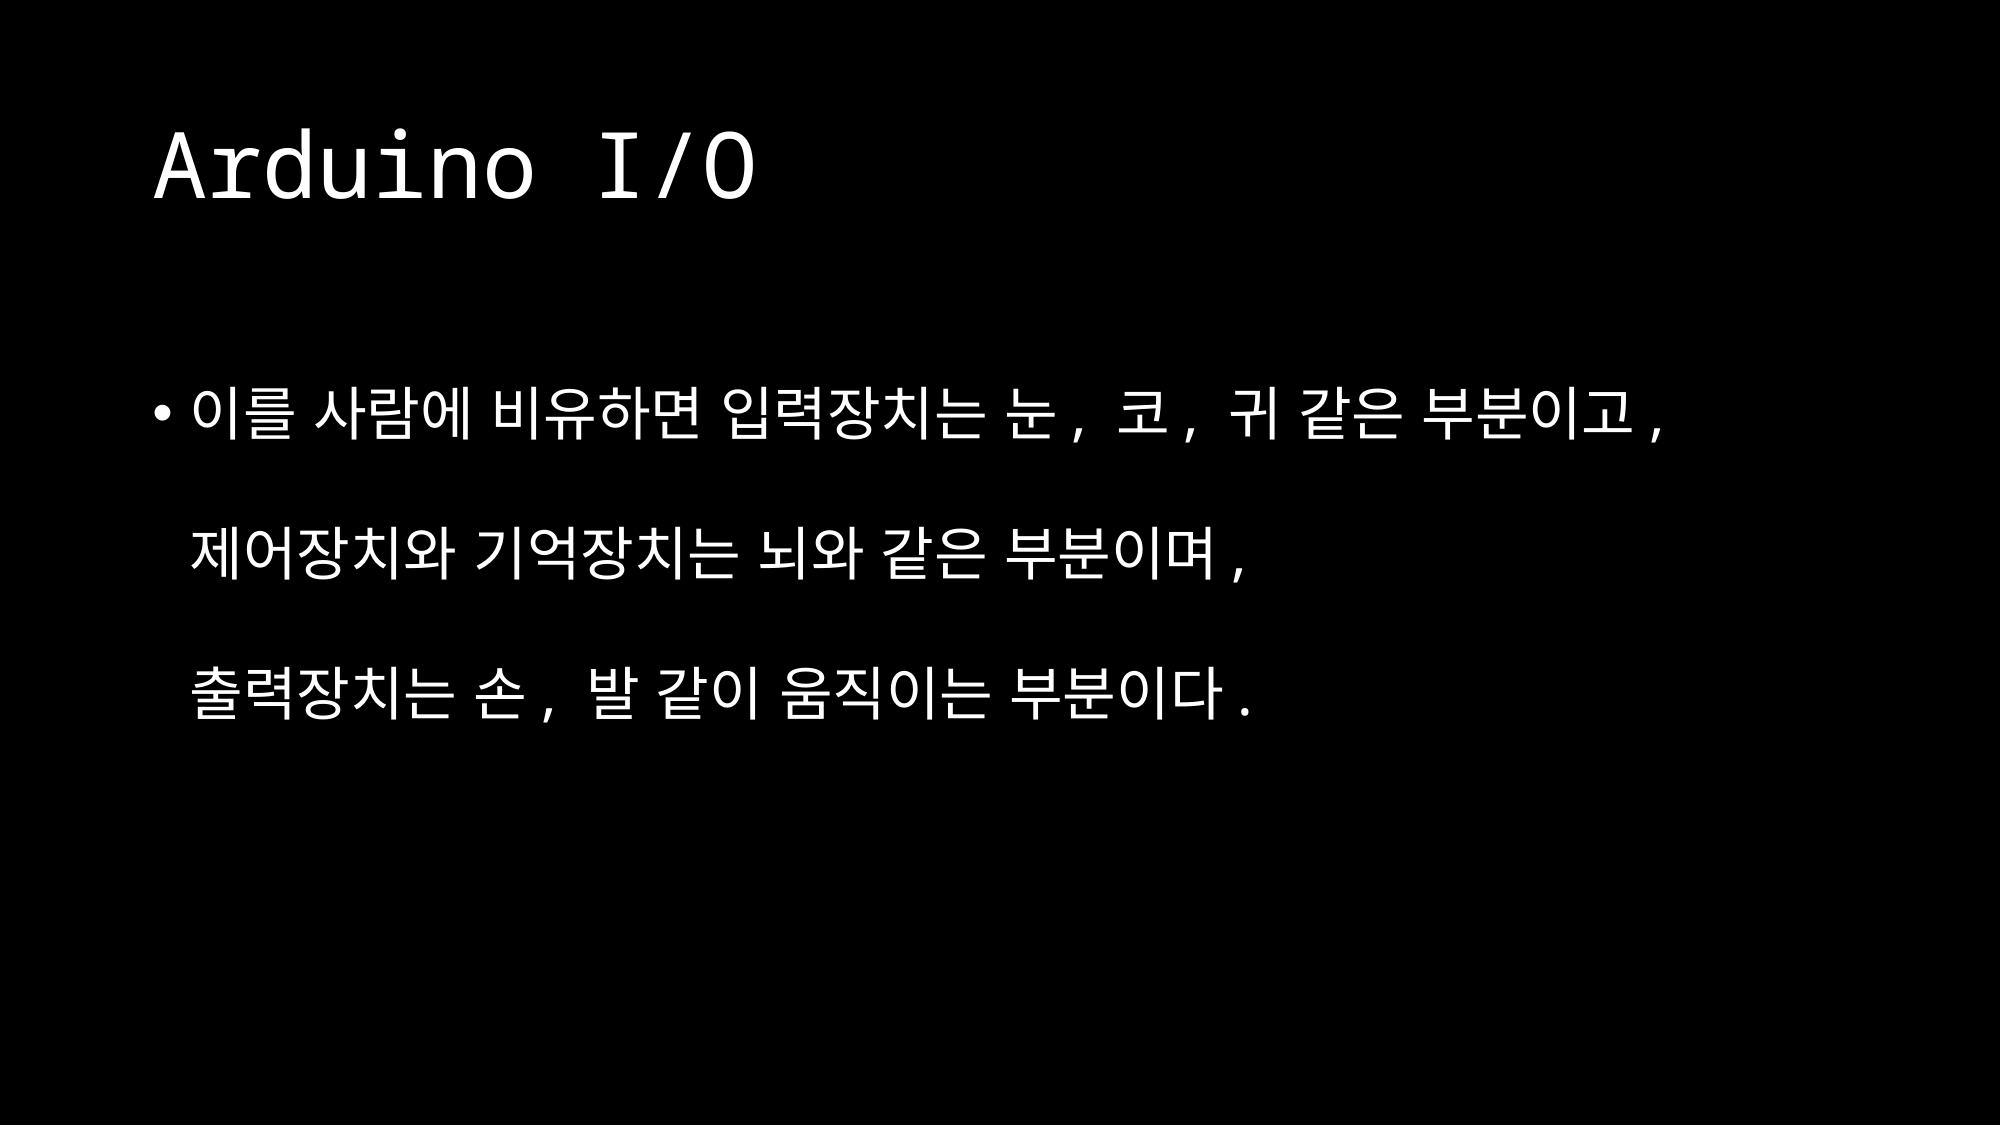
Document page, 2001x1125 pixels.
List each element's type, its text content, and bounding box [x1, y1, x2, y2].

list 이를 사람에 비유하면 입력장치는 눈, 코, 귀 같은 부분이고, 제어장치와 기억장치는 뇌와 같은 부분이며, 출력장치는 손, 발 같이 움직이는 부분이다. [137, 299, 1863, 1014]
title Arduino I/O [137, 59, 1863, 278]
